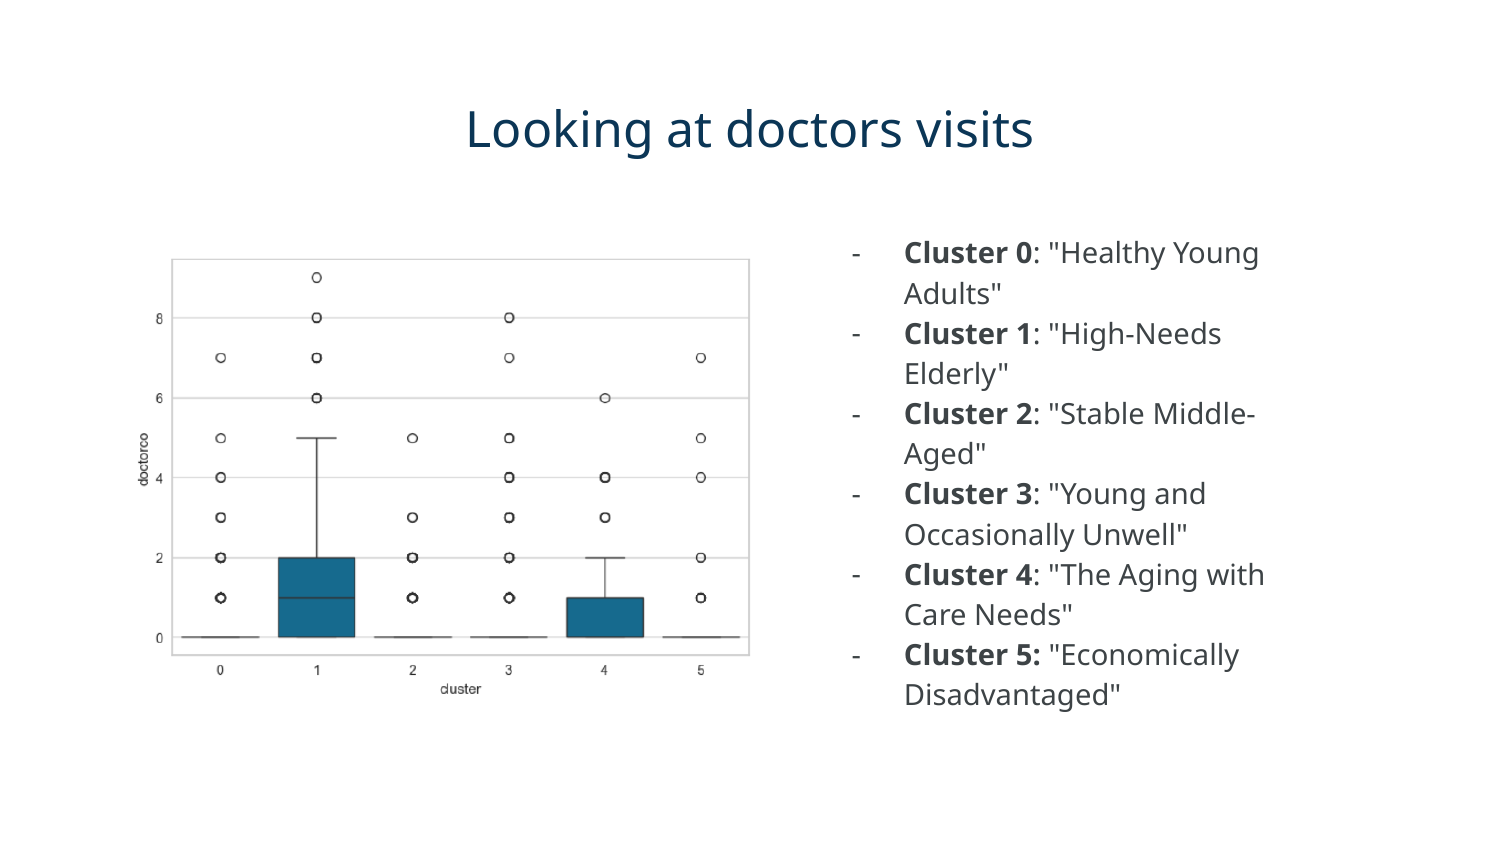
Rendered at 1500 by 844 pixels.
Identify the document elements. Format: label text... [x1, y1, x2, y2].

text_box Cluster 0: "Healthy Young Adults" Cluster 1: "High-Needs Elderly" Cluster 2: "Stable Middle-Aged" Cluster 3: "Young and Occasionally Unwell" Cluster 4: "The Aging with Care Needs" Cluster 5: "Economically Disadvantaged" [813, 214, 1306, 727]
picture [120, 254, 762, 701]
title Looking at doctors visits [207, 80, 1293, 175]
